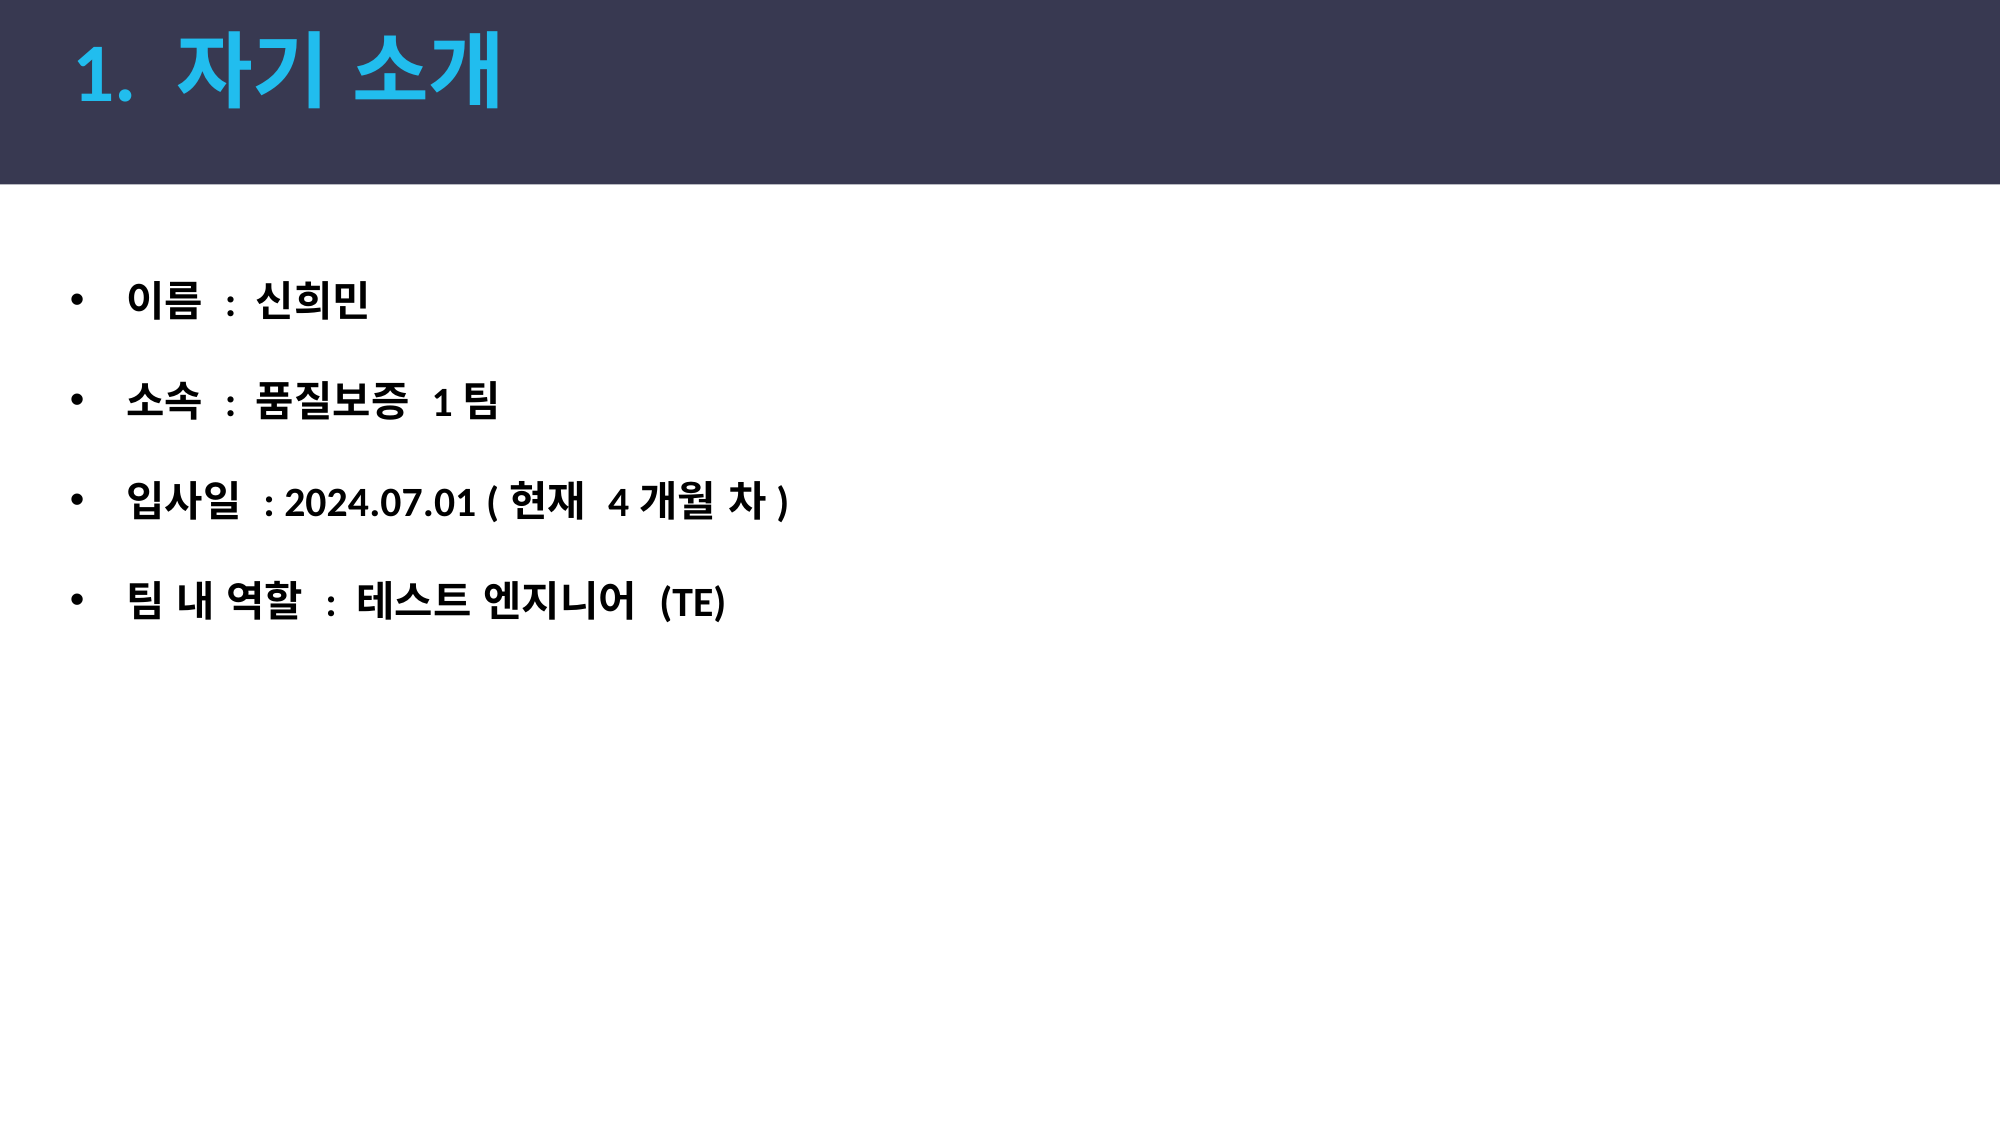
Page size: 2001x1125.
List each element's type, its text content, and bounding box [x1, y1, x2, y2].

text_box 1. 자기 소개 [72, 29, 1686, 120]
text_box 이름 : 신희민 소속 : 품질보증 1팀 입사일 : 2024.07.01 (현재 4개월 차) 팀 내 역할 : 테스트 엔지니어 (TE) [55, 267, 1335, 983]
